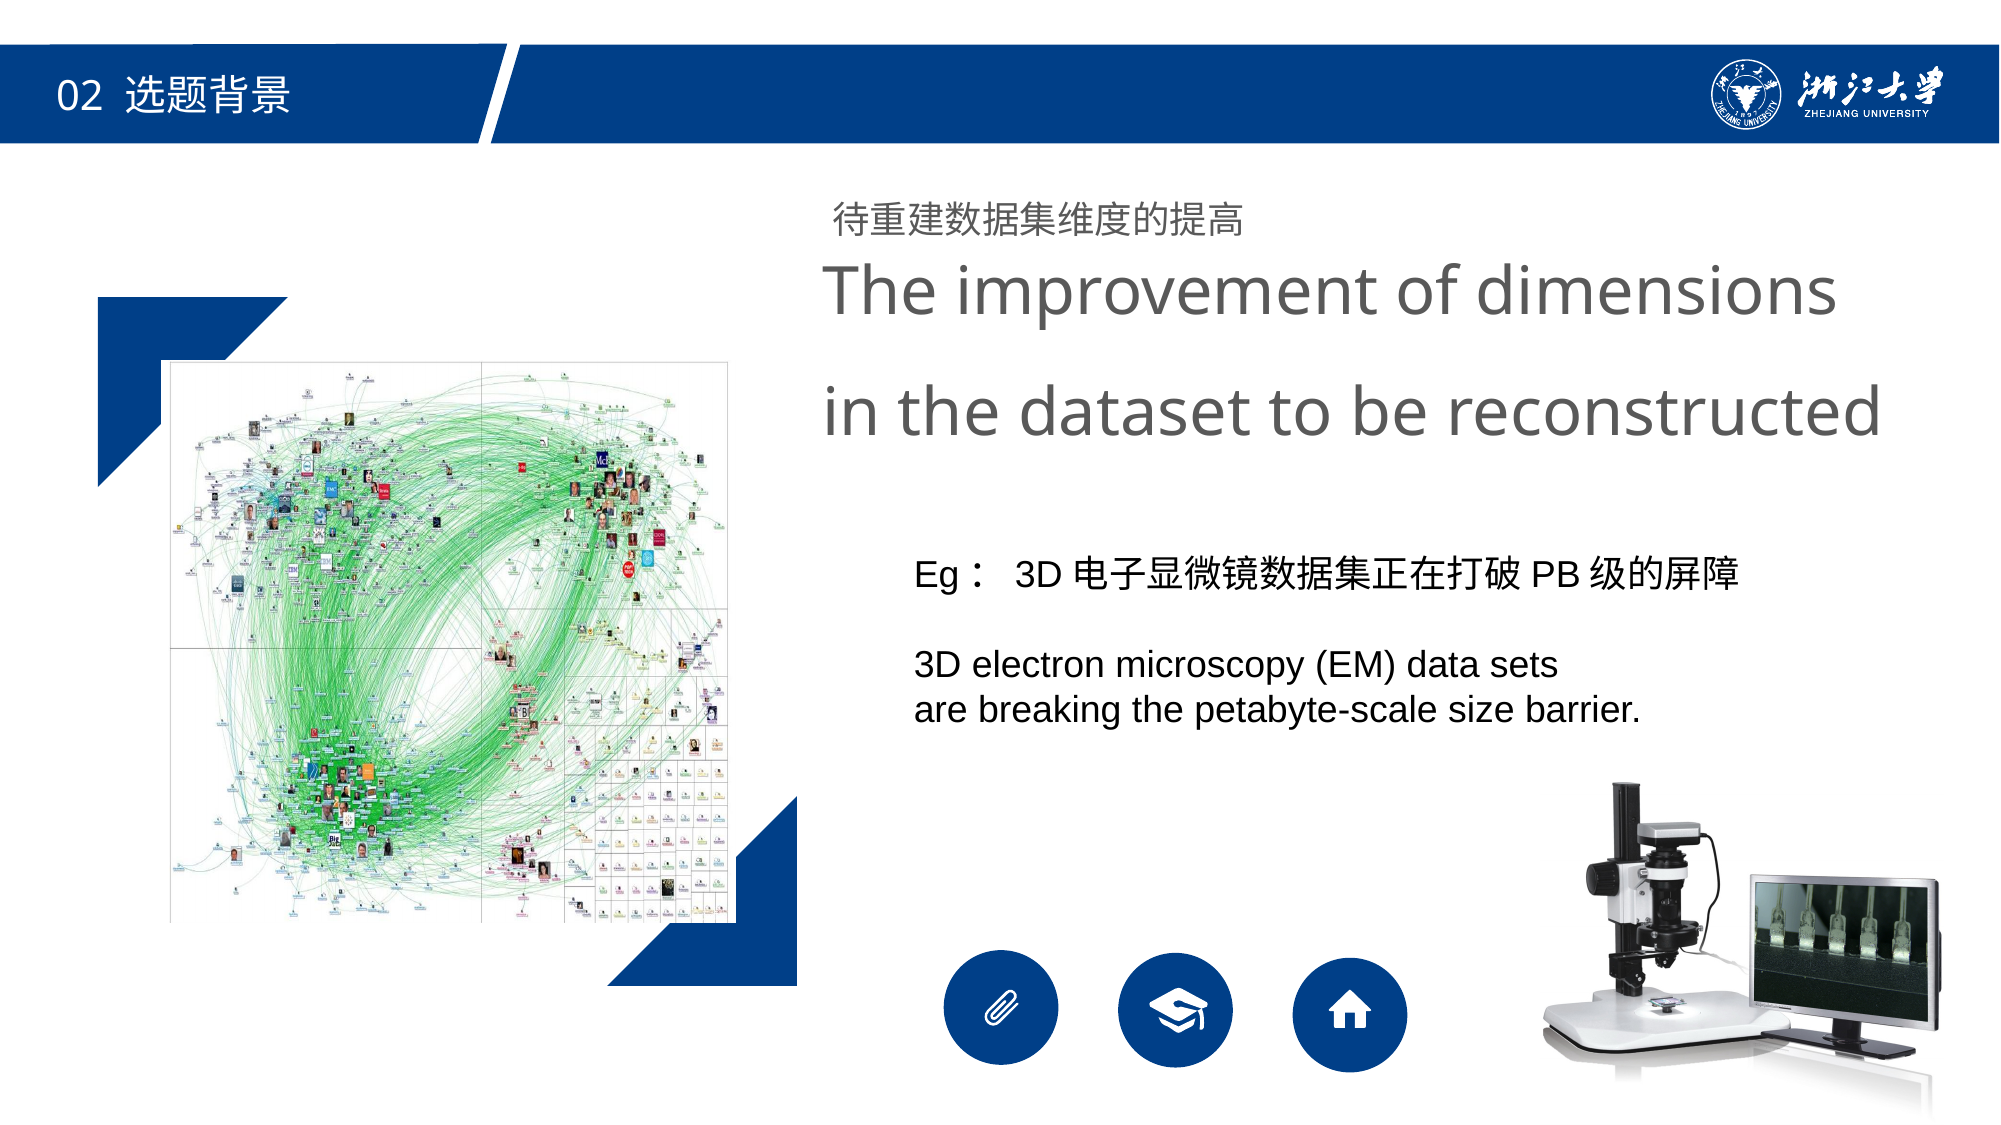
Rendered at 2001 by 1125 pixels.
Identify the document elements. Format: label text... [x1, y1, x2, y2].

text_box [1709, 59, 1944, 132]
text_box [604, 793, 798, 987]
text_box Eg：3D电子显微镜数据集正在打破PB级的屏障 3D electron microscopy (EM) data sets are breaking the petabyte-scale size barrier. [899, 542, 1912, 738]
text_box [96, 296, 291, 490]
text_box 待重建数据集维度的提高 [817, 144, 1733, 249]
picture [1540, 728, 1944, 1125]
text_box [1118, 952, 1233, 1068]
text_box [943, 950, 1059, 1065]
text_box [1292, 957, 1408, 1073]
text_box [0, 43, 2000, 144]
text_box The improvement of dimensions in the dataset to be reconstructed [807, 200, 2000, 456]
picture [161, 360, 736, 923]
